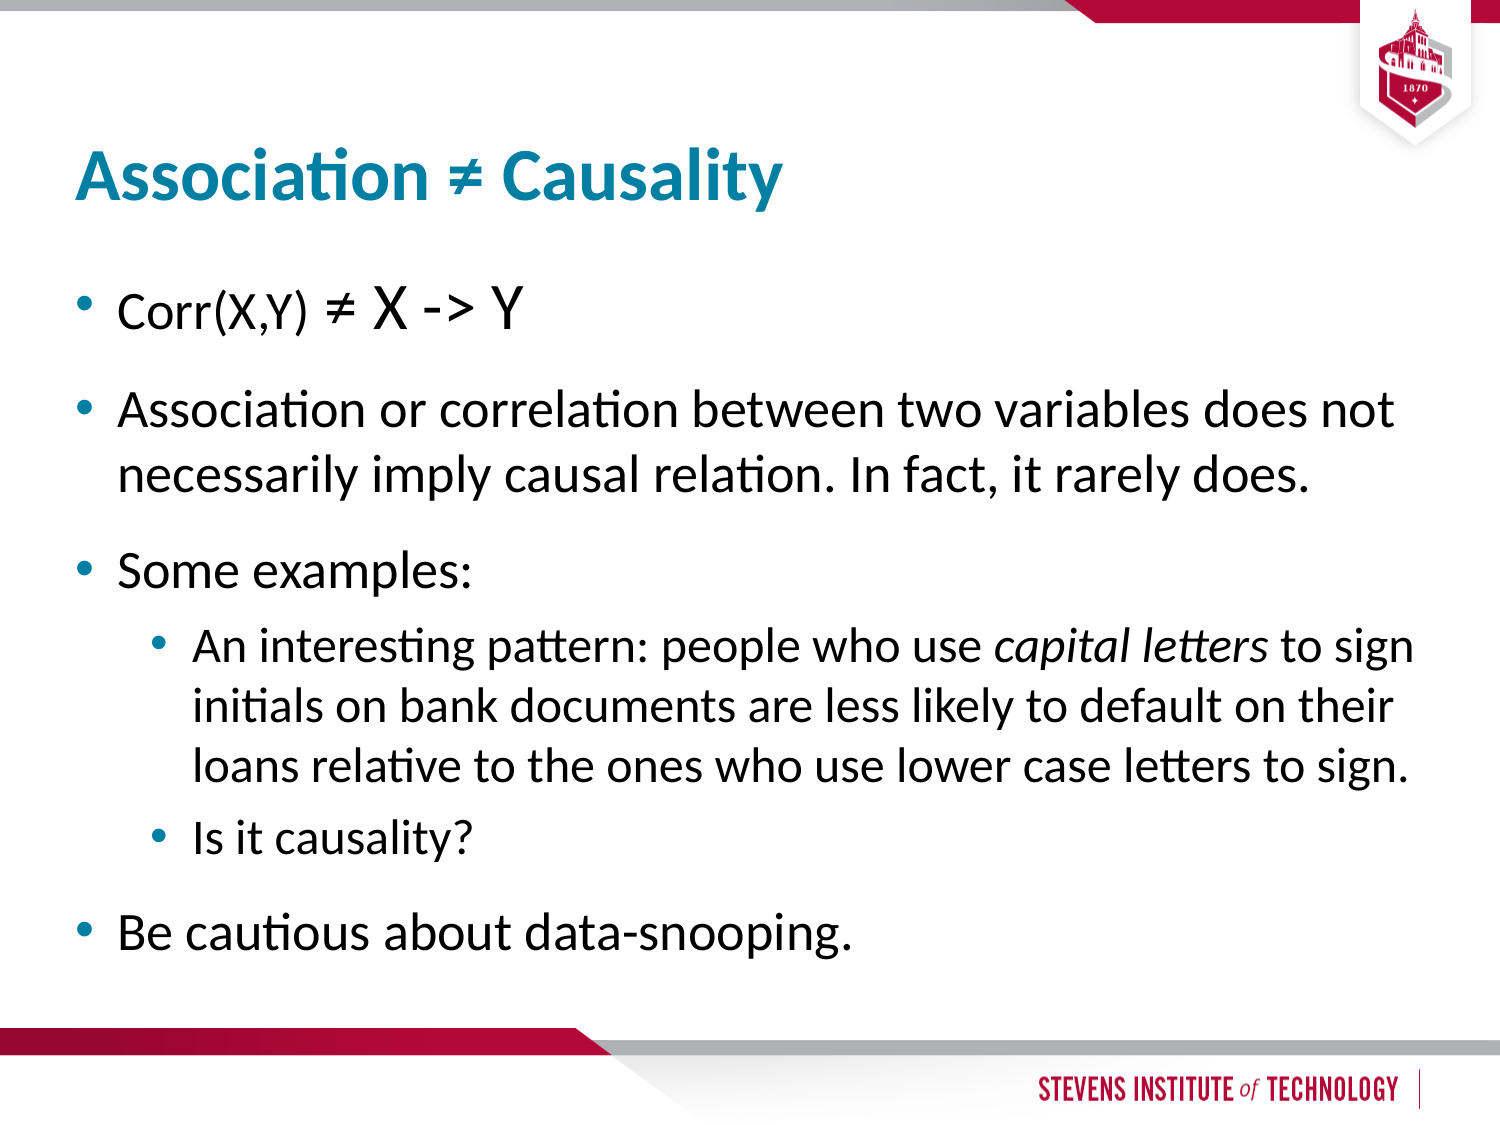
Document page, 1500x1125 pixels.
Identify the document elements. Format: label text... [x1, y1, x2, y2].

title Association ≠ Causality [75, 35, 1425, 216]
picture [0, 1028, 1500, 1125]
list Corr(X,Y) ≠ X -> Y Association or correlation between two variables does not necessarily imply causal relation. In fact, it rarely does. Some examples: An interesting pattern: people who use capital letters to sign initials on bank documents are less likely to default on their loans relative to the ones who use lower case letters to sign. Is it causality? Be cautious about data-snooping. [75, 262, 1425, 1009]
picture [0, 0, 1500, 160]
